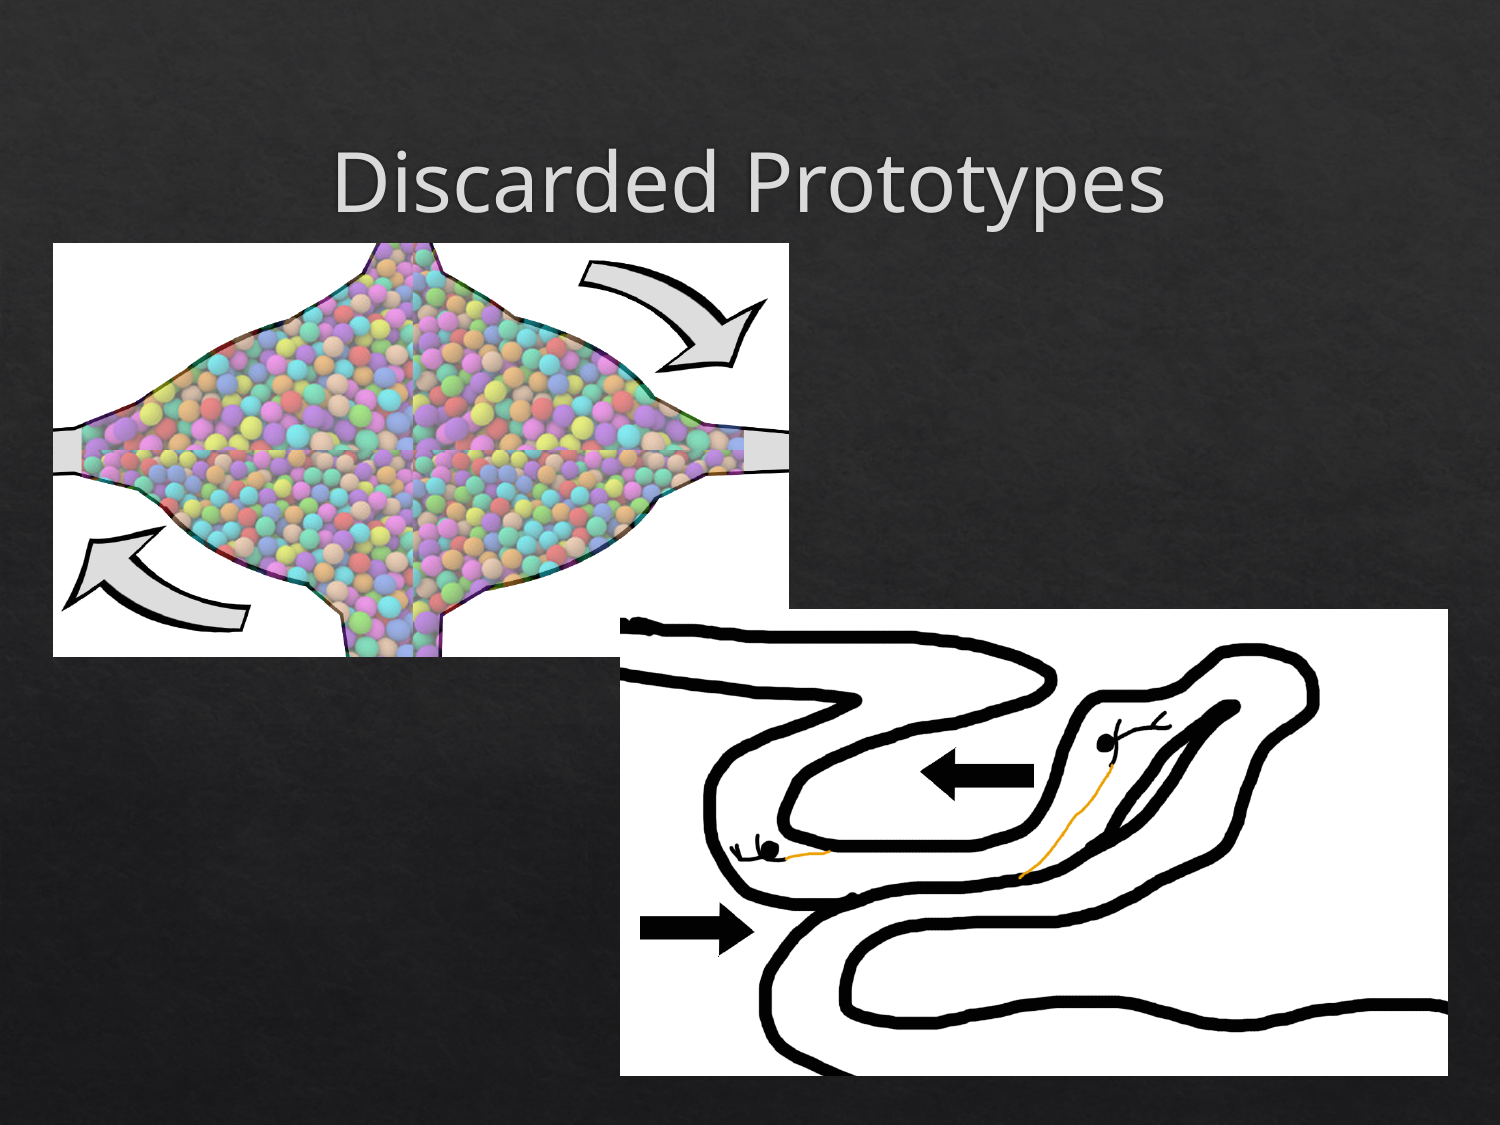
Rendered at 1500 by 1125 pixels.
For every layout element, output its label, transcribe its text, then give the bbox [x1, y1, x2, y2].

picture [52, 243, 1448, 1076]
title Discarded Prototypes [112, 99, 1387, 260]
